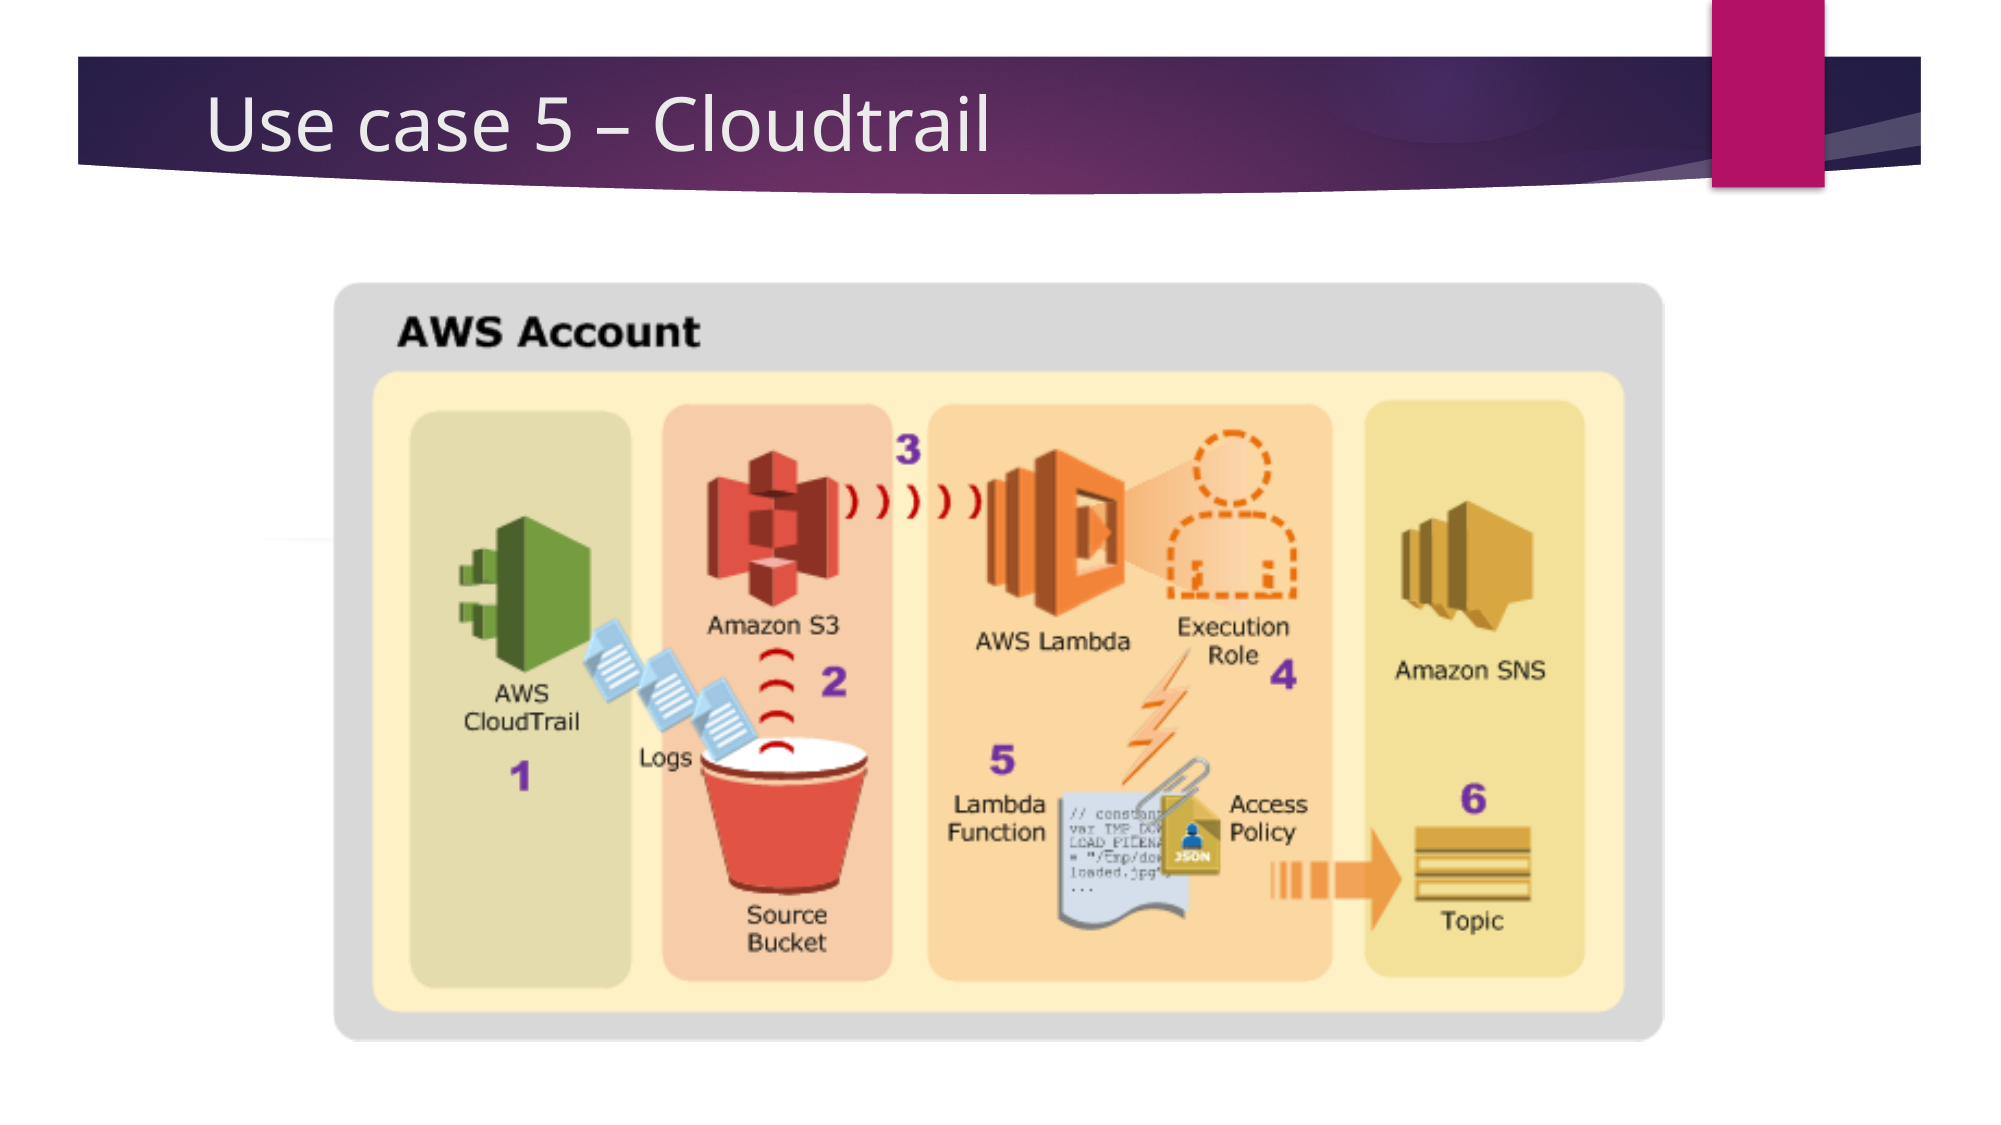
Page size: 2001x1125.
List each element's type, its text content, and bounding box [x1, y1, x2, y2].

picture [332, 281, 1666, 1042]
title Use case 5 – Cloudtrail [189, 63, 1627, 180]
